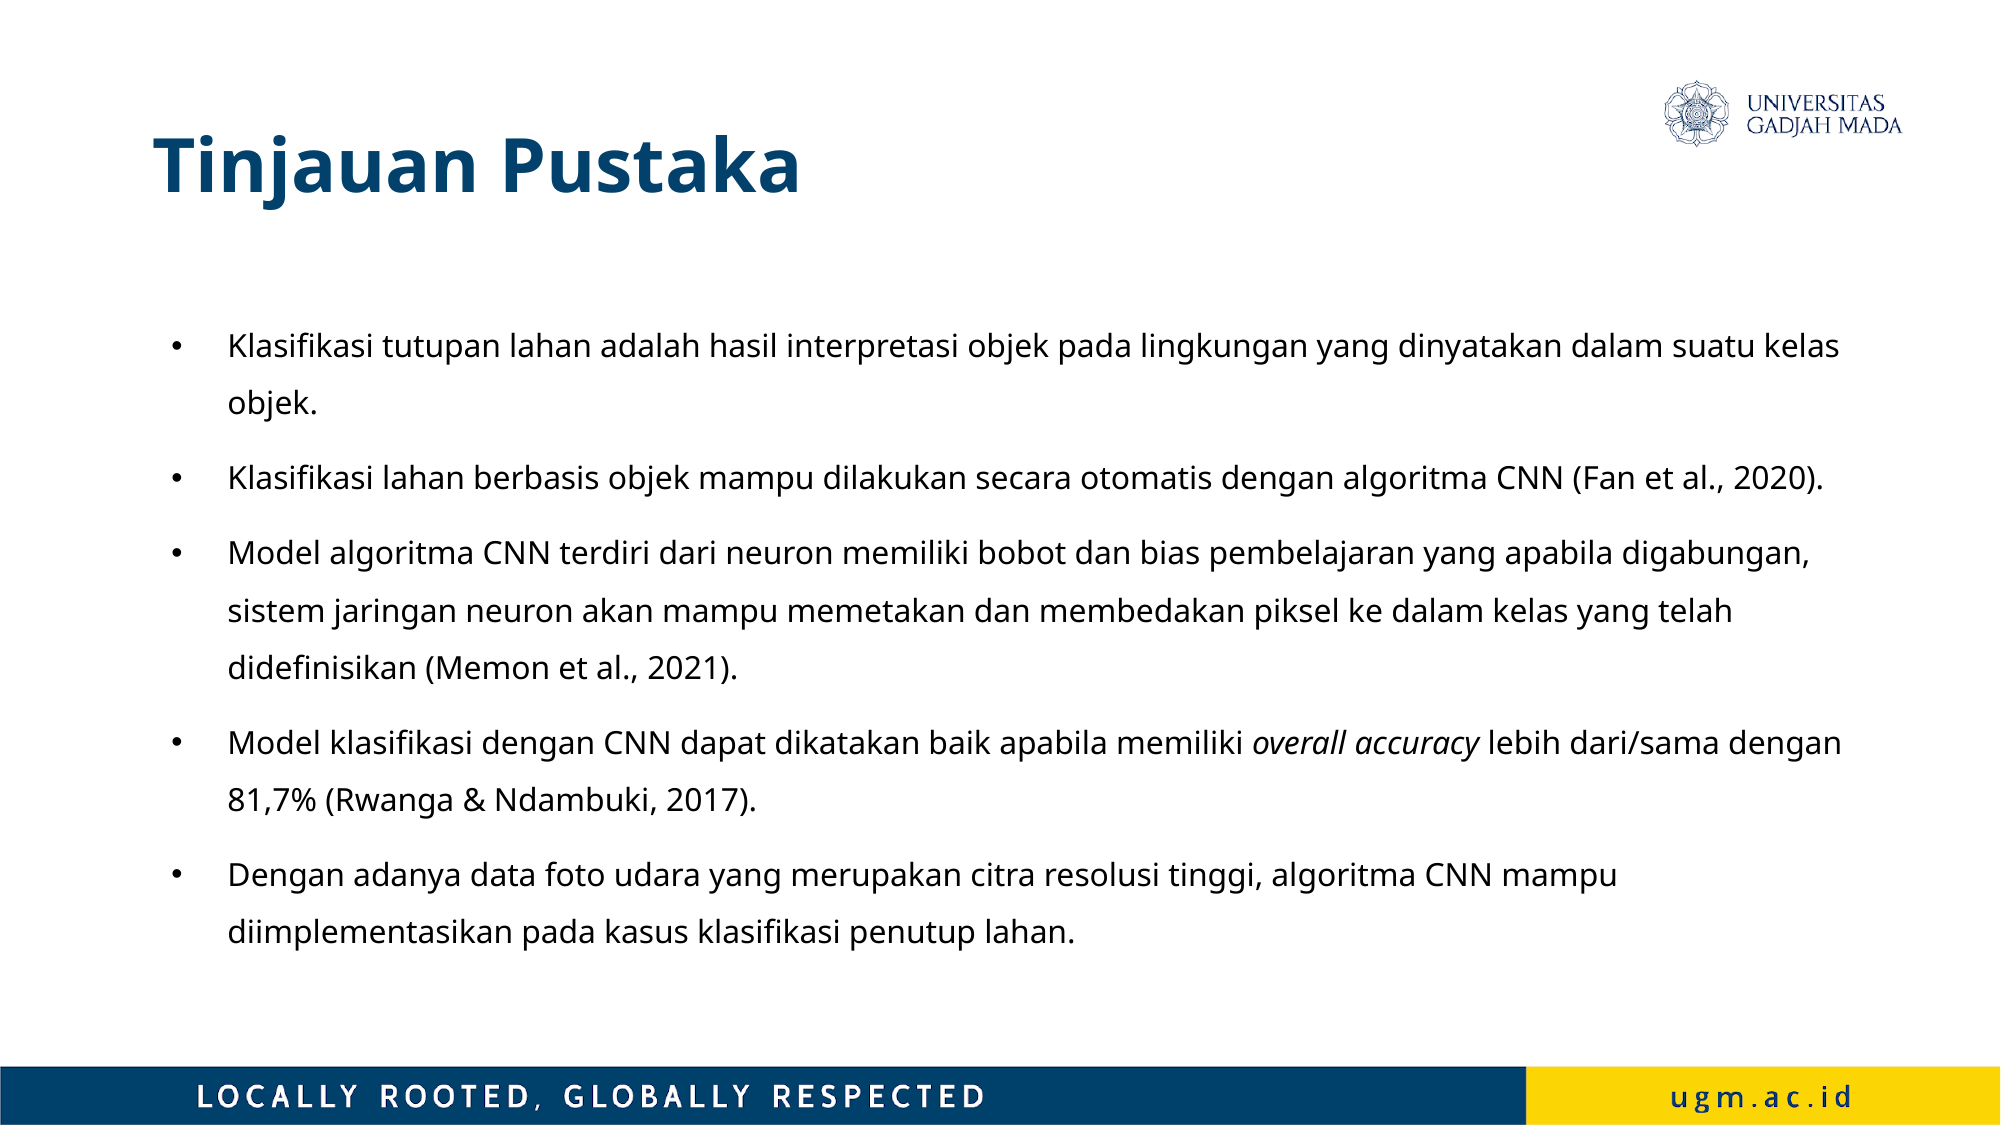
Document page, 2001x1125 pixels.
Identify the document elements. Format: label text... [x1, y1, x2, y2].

title Tinjauan Pustaka [137, 59, 1863, 278]
picture [0, 0, 2001, 1125]
list Klasifikasi tutupan lahan adalah hasil interpretasi objek pada lingkungan yang dinyatakan dalam suatu kelas objek. Klasifikasi lahan berbasis objek mampu dilakukan secara otomatis dengan algoritma CNN (Fan et al., 2020). Model algoritma CNN terdiri dari neuron memiliki bobot dan bias pembelajaran yang apabila digabungan, sistem jaringan neuron akan mampu memetakan dan membedakan piksel ke dalam kelas yang telah didefinisikan (Memon et al., 2021). Model klasifikasi dengan CNN dapat dikatakan baik apabila memiliki overall accuracy lebih dari/sama dengan 81,7% (Rwanga & Ndambuki, 2017). Dengan adanya data foto udara yang merupakan citra resolusi tinggi, algoritma CNN mampu diimplementasikan pada kasus klasifikasi penutup lahan. [137, 299, 1863, 1014]
